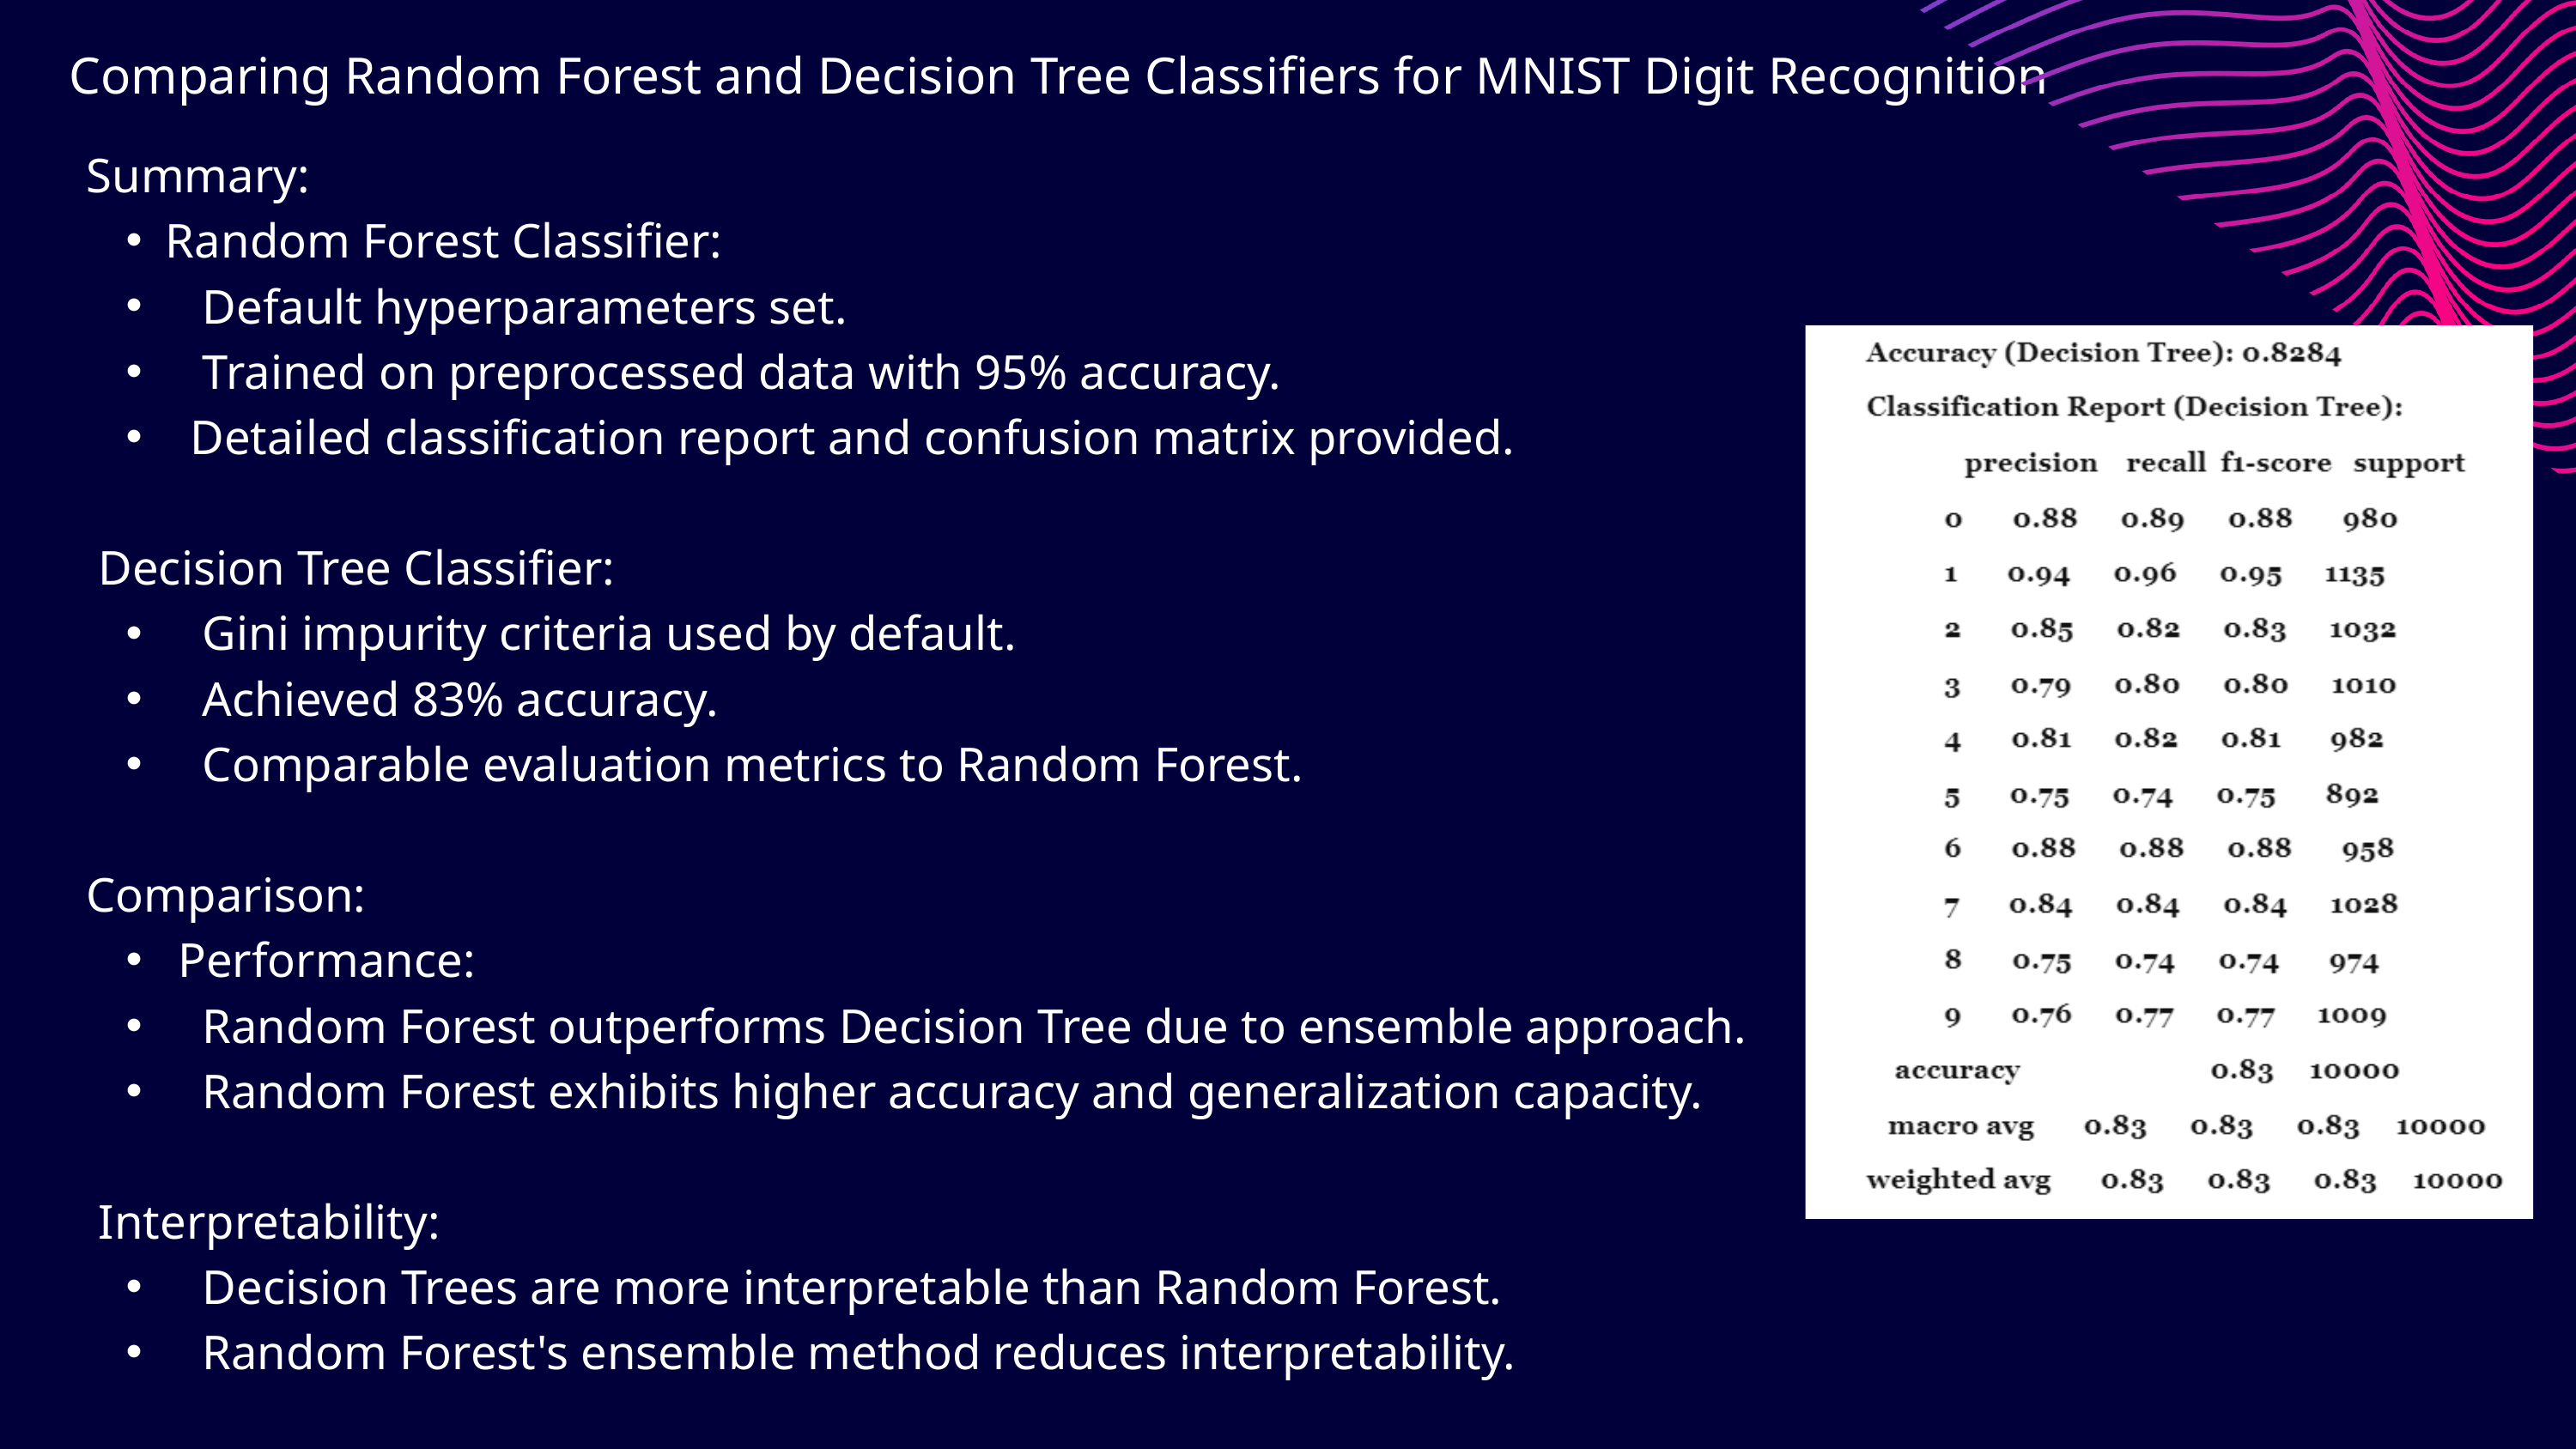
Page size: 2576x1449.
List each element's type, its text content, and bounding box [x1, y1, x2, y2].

text_box [1805, 325, 2534, 1219]
text_box [1906, 0, 2576, 487]
text_box Comparing Random Forest and Decision Tree Classifiers for MNIST Digit Recognition [44, 33, 2049, 105]
text_box Summary: Random Forest Classifier: Default hyperparameters set. Trained on preprocessed data with 95% accuracy. Detailed classification report and confusion matrix provided. Decision Tree Classifier: Gini impurity criteria used by default. Achieved 83% accuracy. Comparable evaluation metrics to Random Forest. Comparison: Performance: Random Forest outperforms Decision Tree due to ensemble approach. Random Forest exhibits higher accuracy and generalization capacity. Interpretability: Decision Trees are more interpretable than Random Forest. Random Forest's ensemble method reduces interpretability. [86, 136, 1784, 1379]
